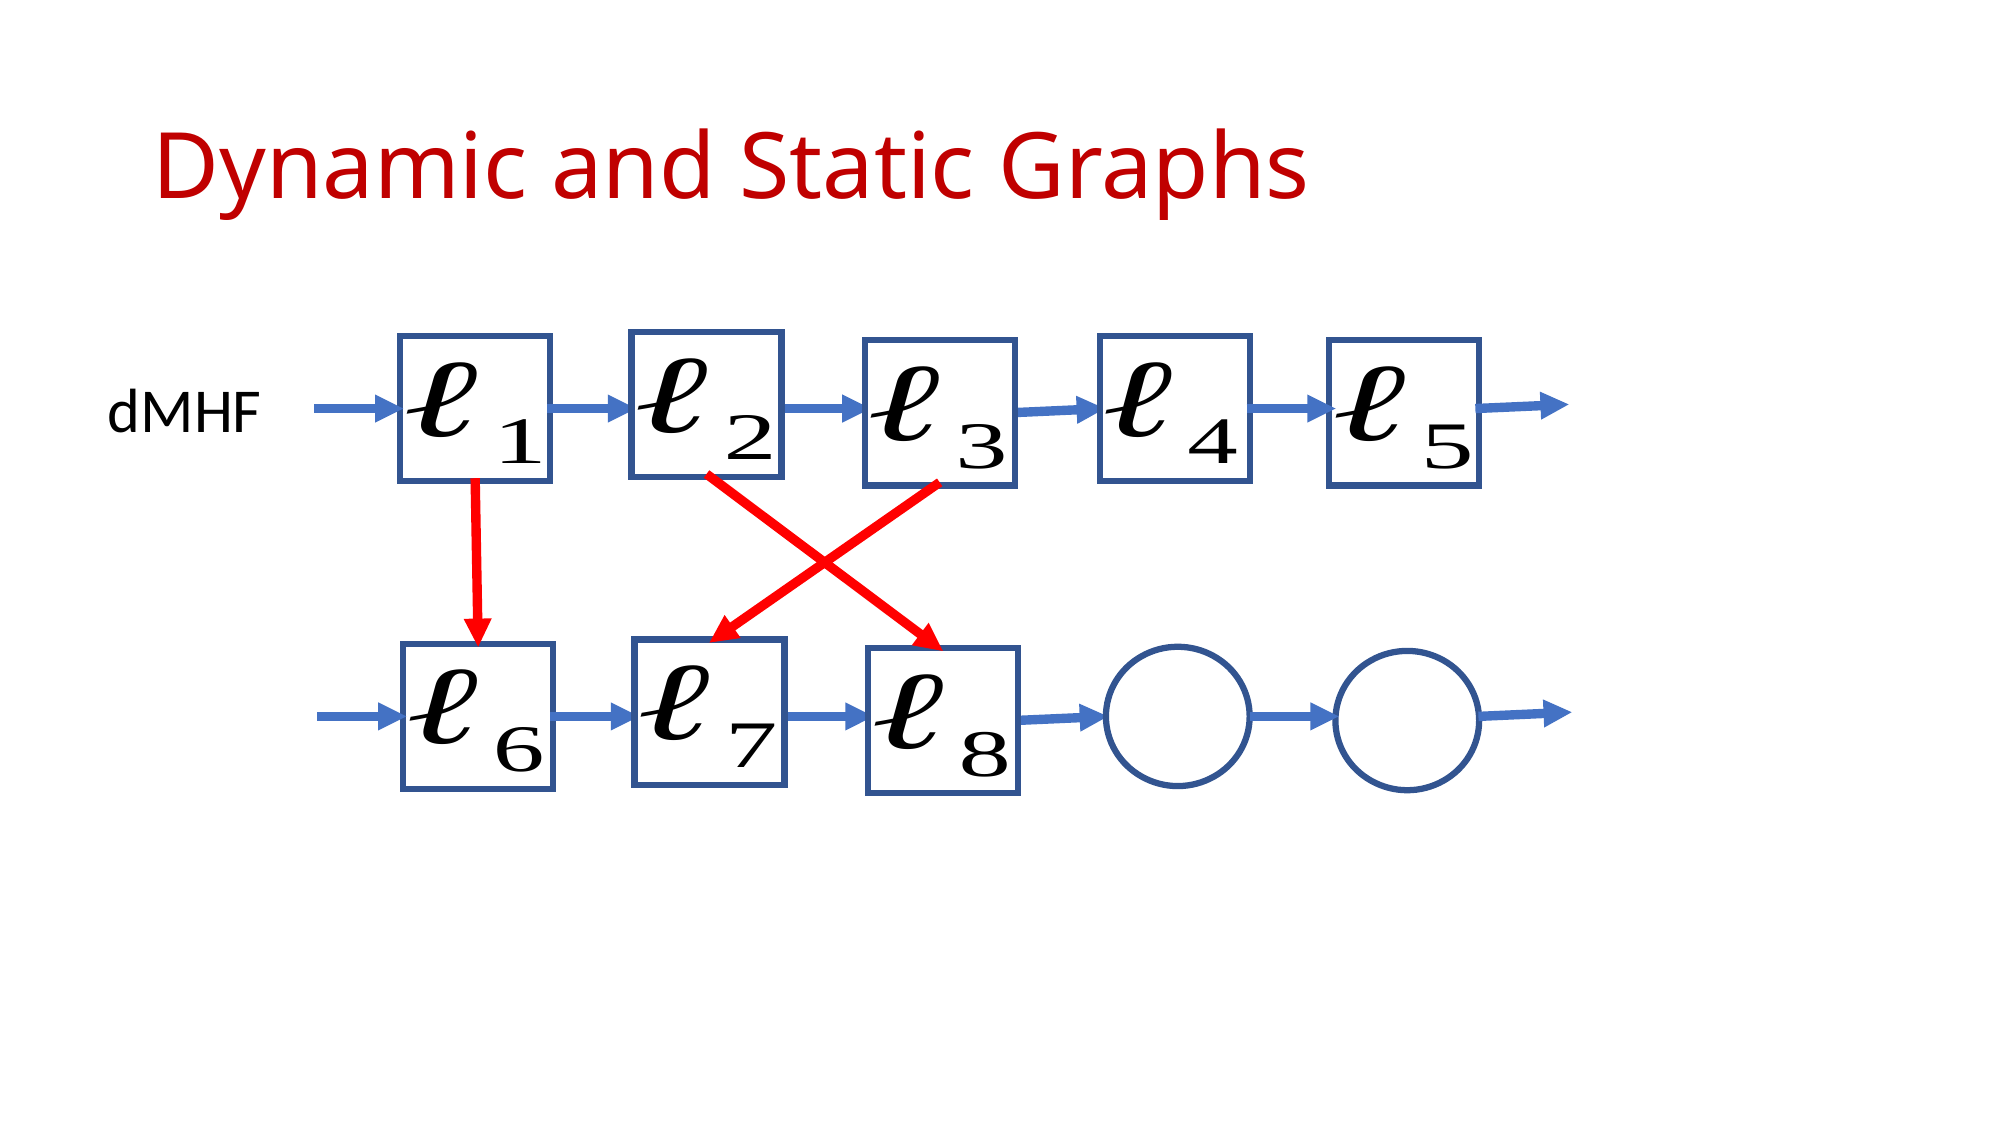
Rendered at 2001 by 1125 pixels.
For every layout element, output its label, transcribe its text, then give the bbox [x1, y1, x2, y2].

text_box [1334, 649, 1481, 792]
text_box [1475, 404, 1569, 409]
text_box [706, 474, 943, 651]
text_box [475, 478, 479, 647]
text_box dMHF [93, 362, 277, 453]
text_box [1011, 408, 1105, 413]
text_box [1014, 716, 1108, 721]
text_box [1104, 645, 1251, 788]
title Dynamic and Static Graphs [137, 59, 1863, 278]
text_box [1478, 712, 1572, 717]
